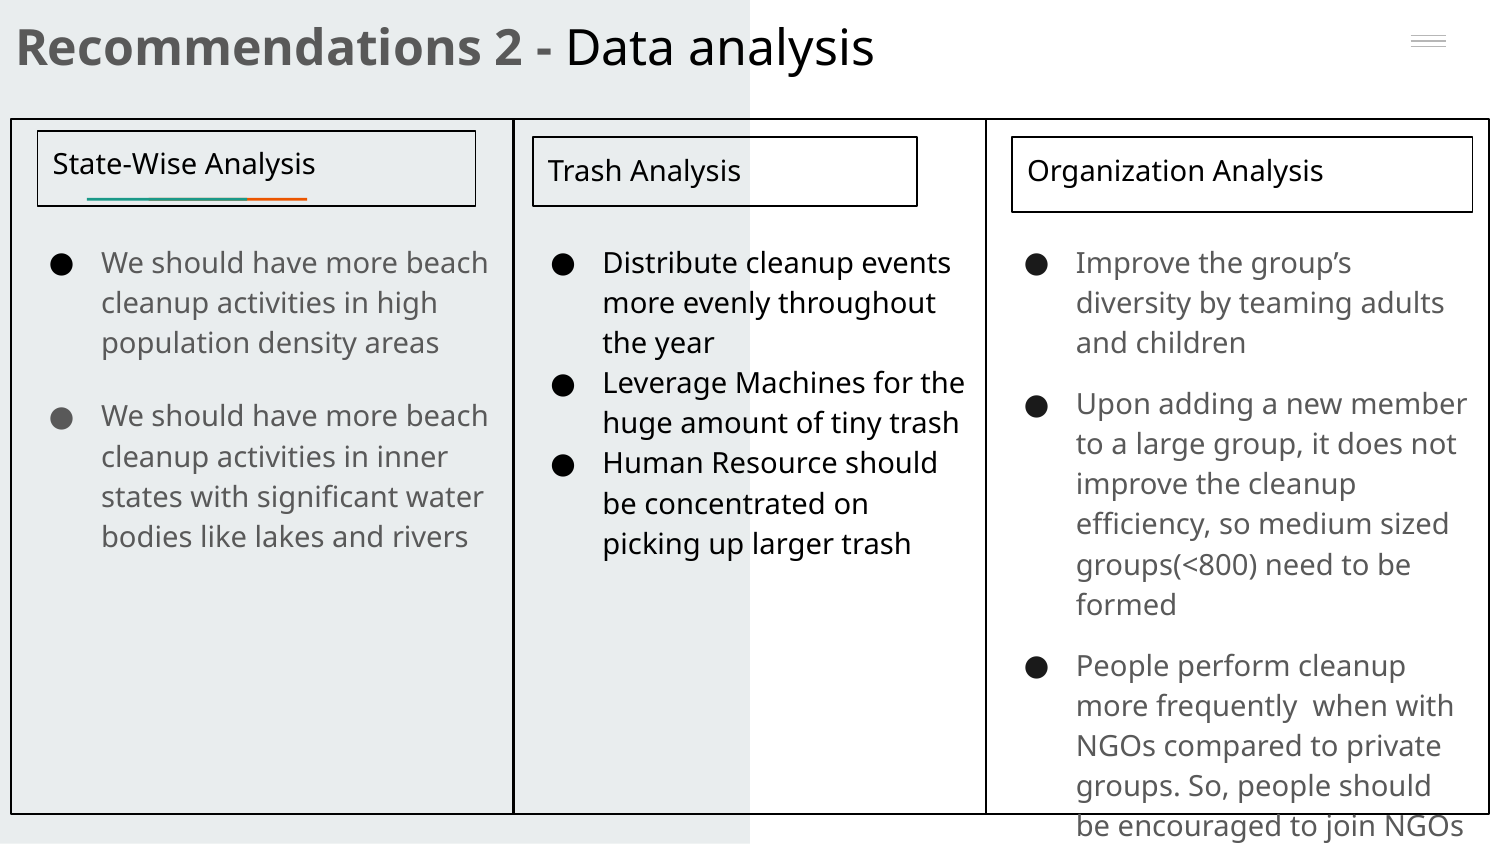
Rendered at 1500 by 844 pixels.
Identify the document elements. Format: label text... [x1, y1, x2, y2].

text_box Distribute cleanup events more evenly throughout the year Leverage Machines for the huge amount of tiny trash Human Resource should be concentrated on picking up larger trash [512, 118, 985, 815]
text_box Improve the group’s diversity by teaming adults and children Upon adding a new member to a large group, it does not improve the cleanup efficiency, so medium sized groups(<800) need to be formed People perform cleanup more frequently when with NGOs compared to private groups. So, people should be encouraged to join NGOs for beach cleanups [985, 118, 1489, 815]
text_box State-Wise Analysis [37, 130, 476, 206]
text_box Organization Analysis [1012, 136, 1473, 212]
text_box Trash Analysis [532, 136, 918, 207]
subtitle Recommendations 2 - Data analysis [0, 0, 1492, 86]
text_box We should have more beach cleanup activities in high population density areas We should have more beach cleanup activities in inner states with significant water bodies like lakes and rivers [11, 118, 512, 815]
